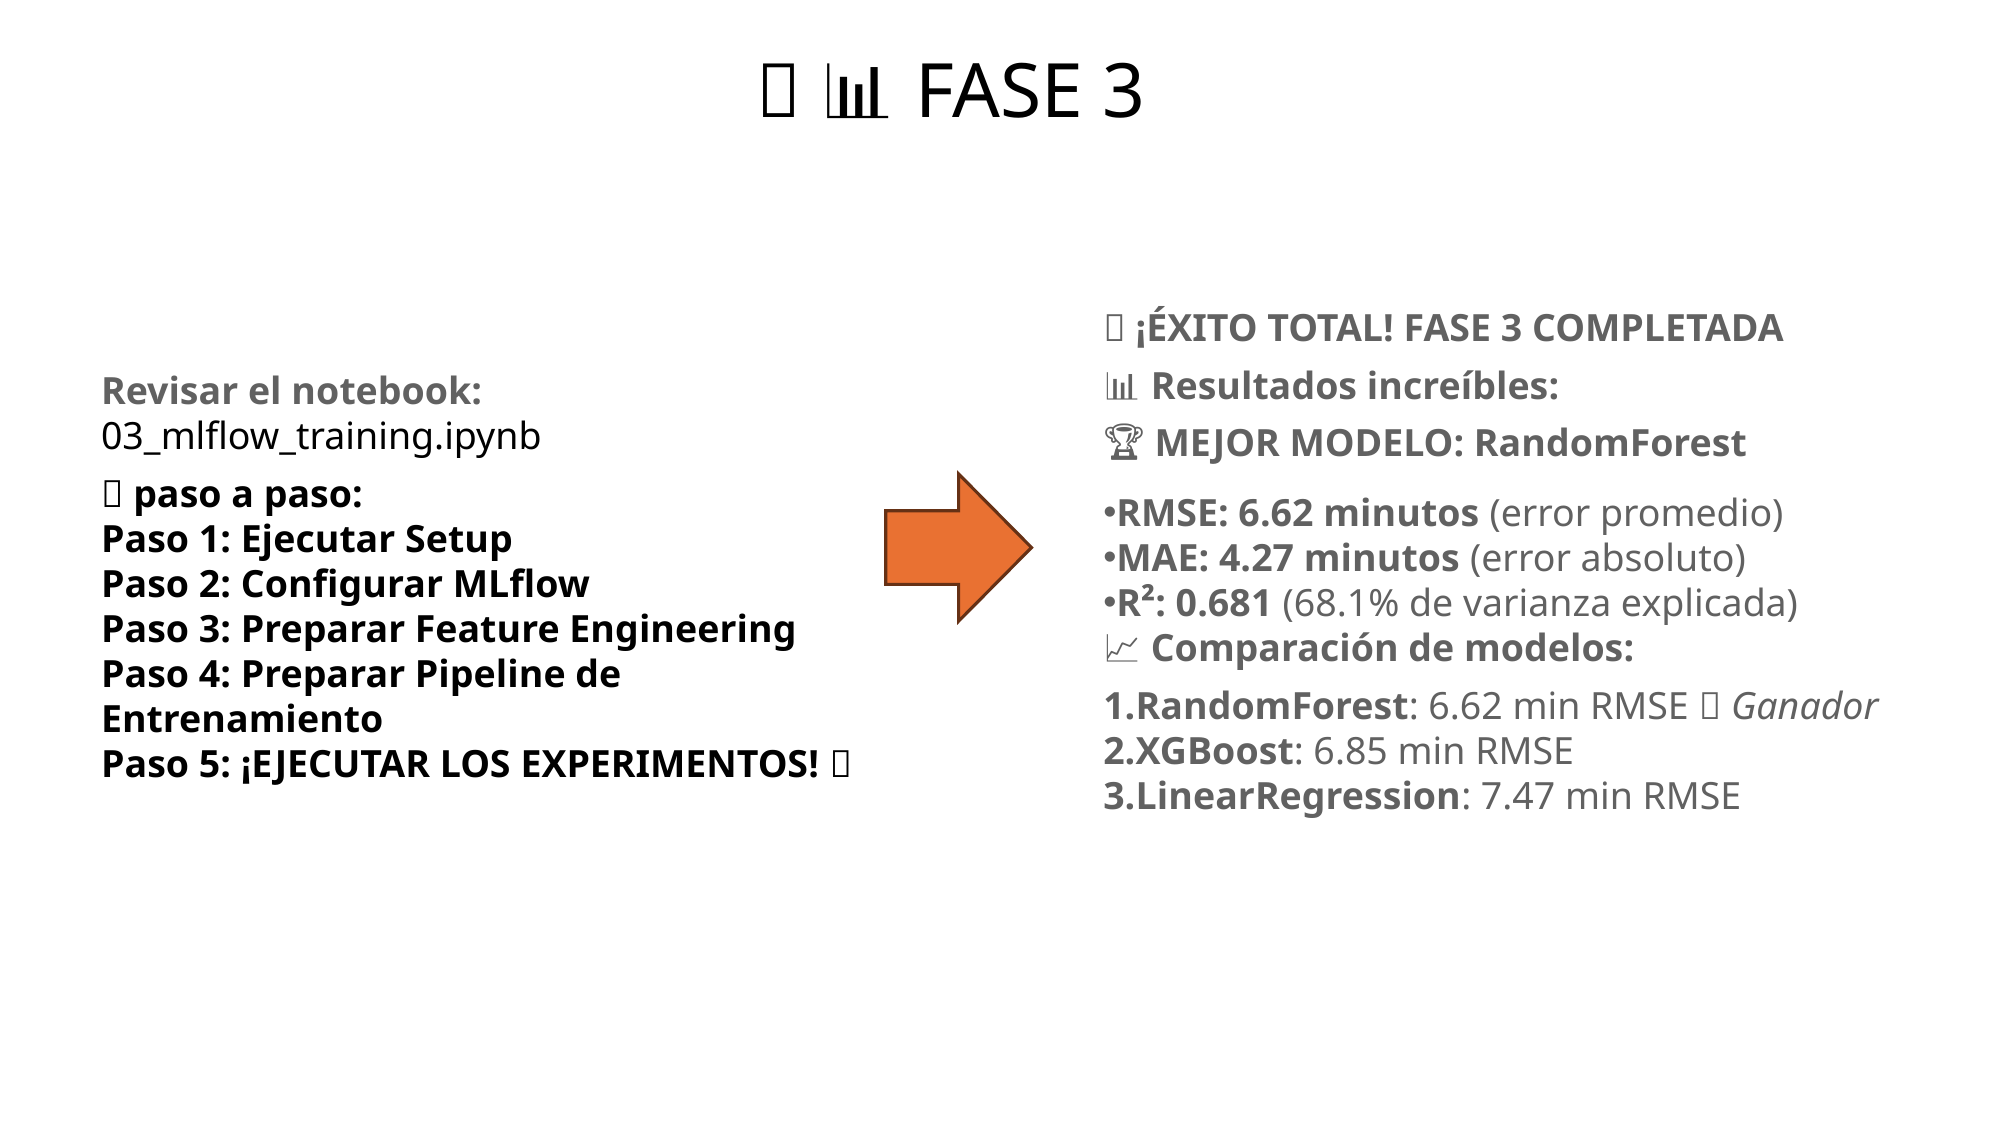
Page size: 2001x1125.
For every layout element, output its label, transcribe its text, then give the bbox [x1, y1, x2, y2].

text_box 🎉 ¡ÉXITO TOTAL! FASE 3 COMPLETADA 📊 Resultados increíbles: 🏆 MEJOR MODELO: RandomForest RMSE: 6.62 minutos (error promedio) MAE: 4.27 minutos (error absoluto) R²: 0.681 (68.1% de varianza explicada) 📈 Comparación de modelos: RandomForest: 6.62 min RMSE ✅ Ganador XGBoost: 6.85 min RMSE LinearRegression: 7.47 min RMSE [1088, 296, 1914, 825]
title ✅ 📊 FASE 3 [19, 26, 1883, 153]
text_box Revisar el notebook: 03_mlflow_training.ipynb 🚀 paso a paso: Paso 1: Ejecutar Setup Paso 2: Configurar MLflow Paso 3: Preparar Feature Engineering Paso 4: Preparar Pipeline de Entrenamiento Paso 5: ¡EJECUTAR LOS EXPERIMENTOS! 🚀 [86, 359, 903, 792]
text_box [884, 470, 1034, 625]
